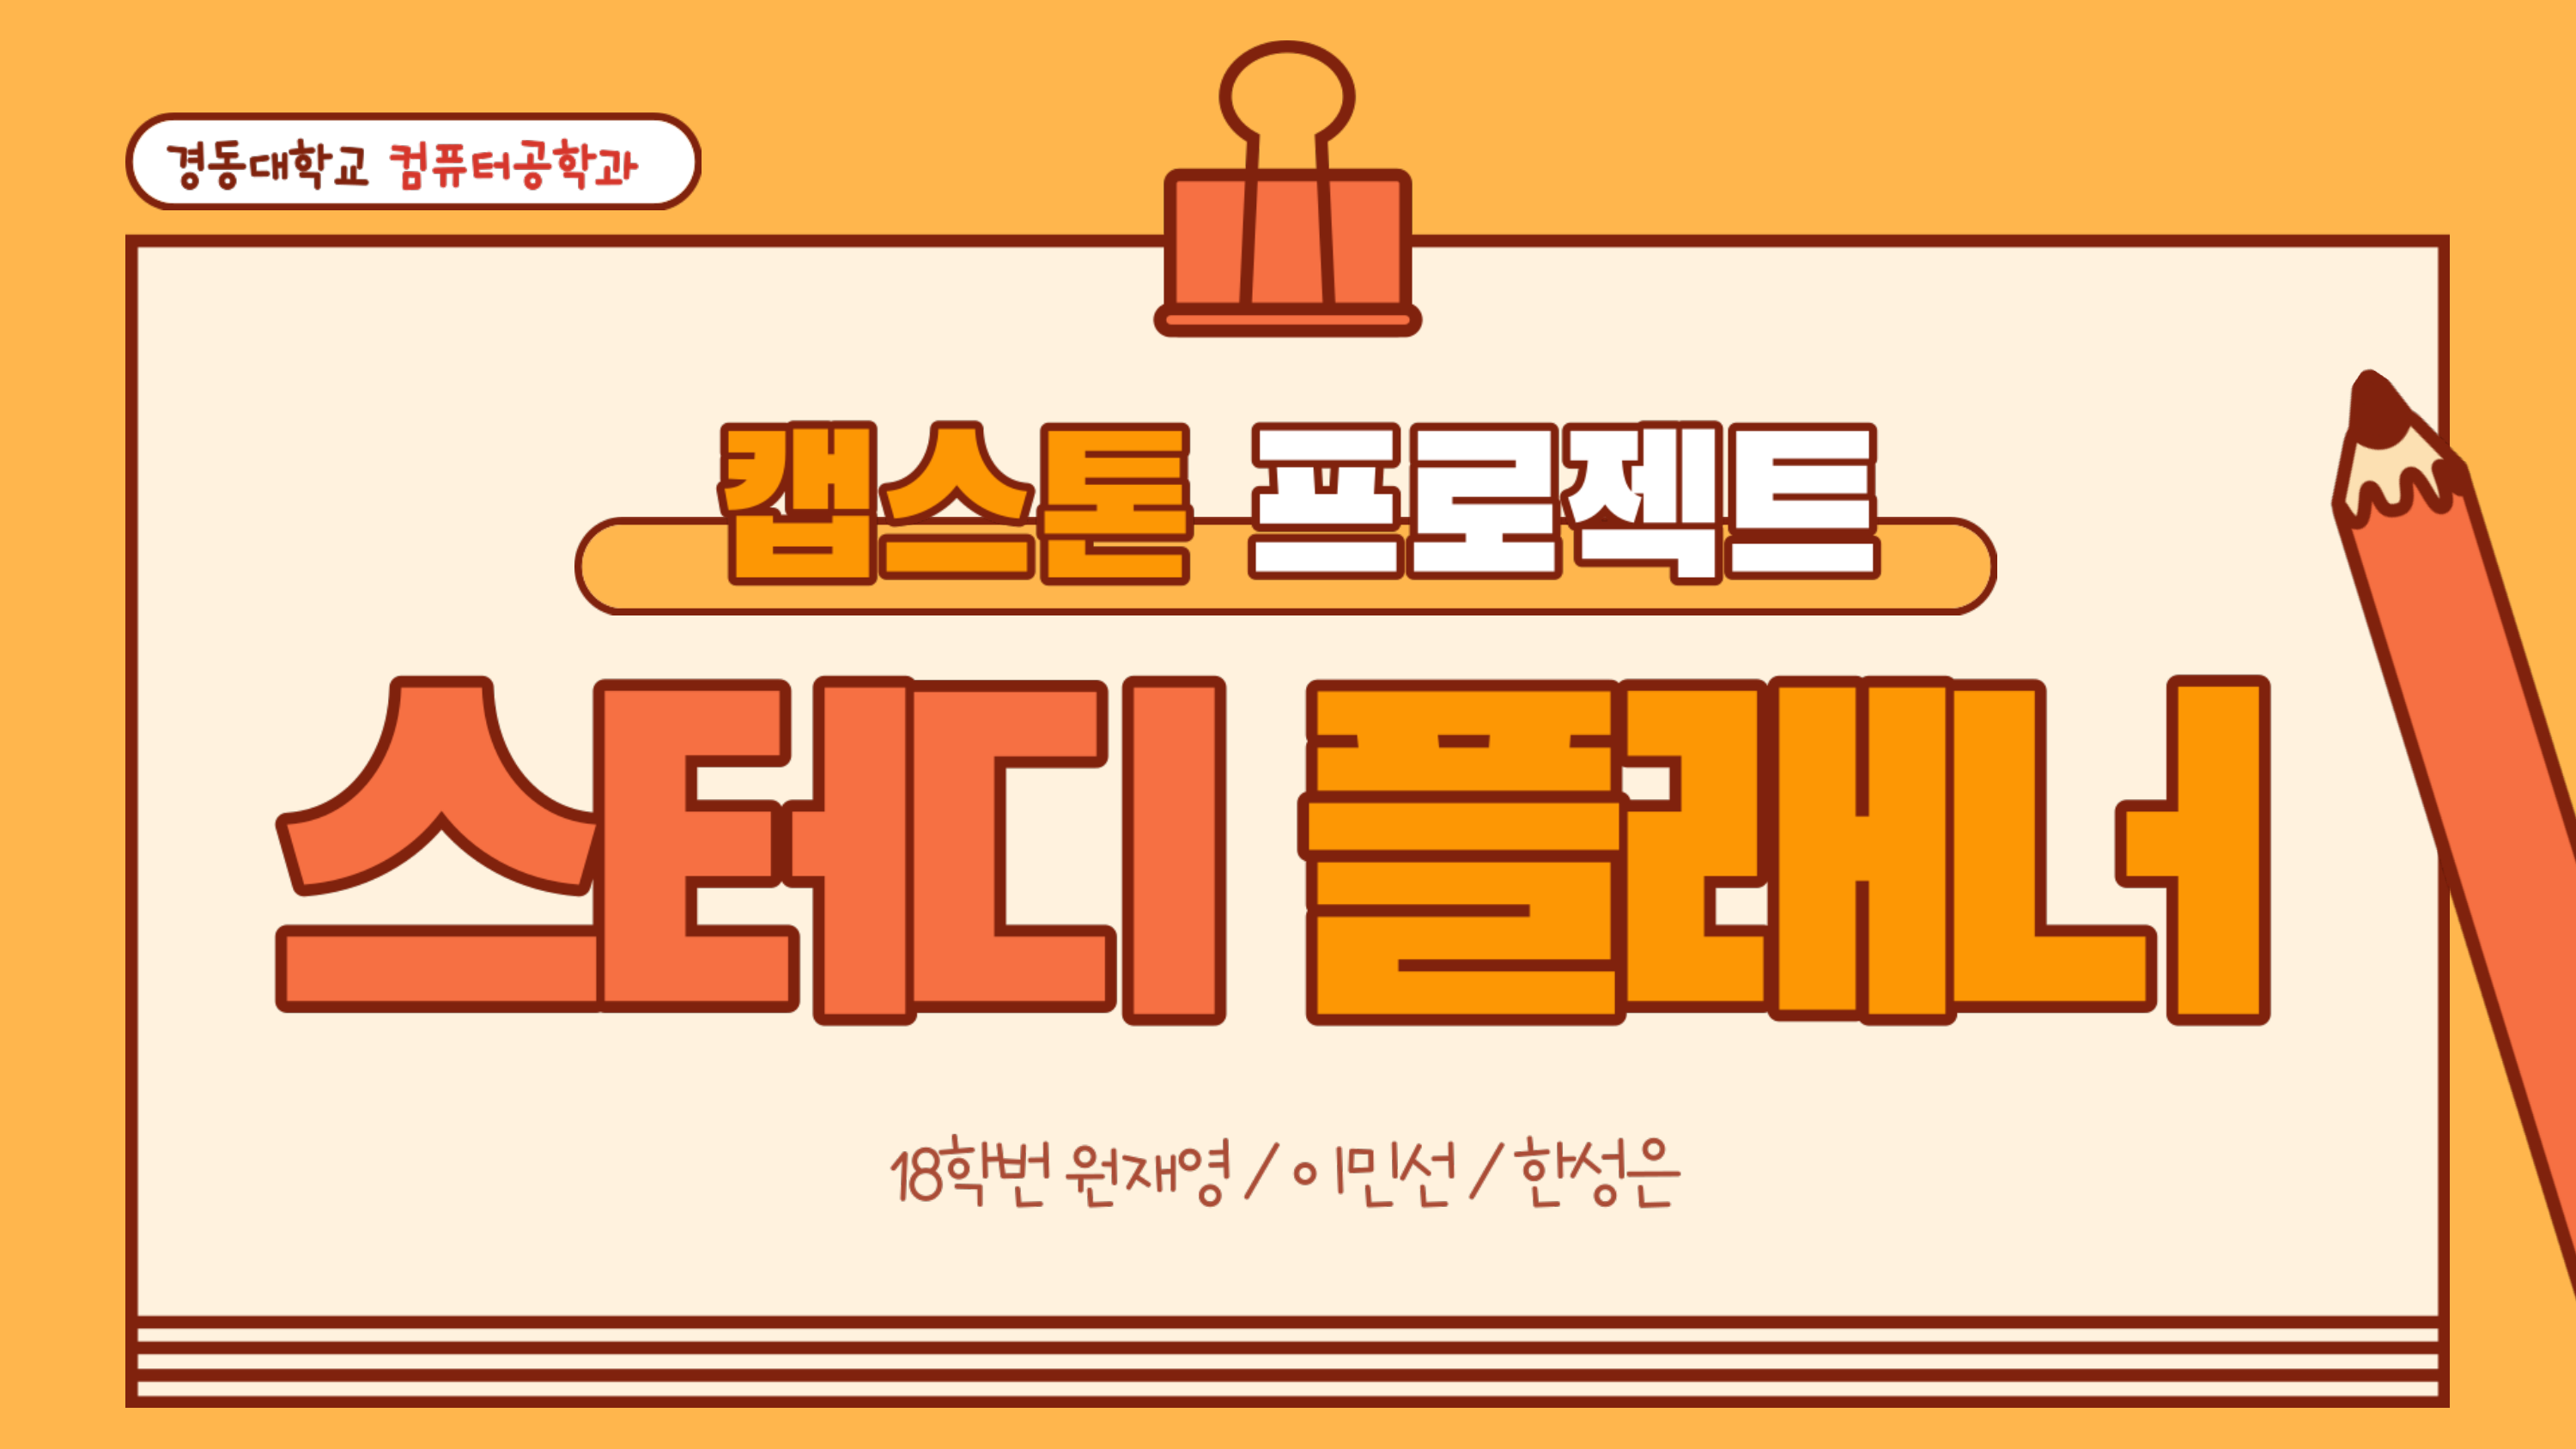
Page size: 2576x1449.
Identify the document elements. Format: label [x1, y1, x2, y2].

picture [155, 120, 663, 218]
text_box [125, 112, 702, 210]
text_box [2089, 545, 2576, 1268]
picture [89, 306, 2576, 1449]
text_box [125, 40, 2450, 415]
